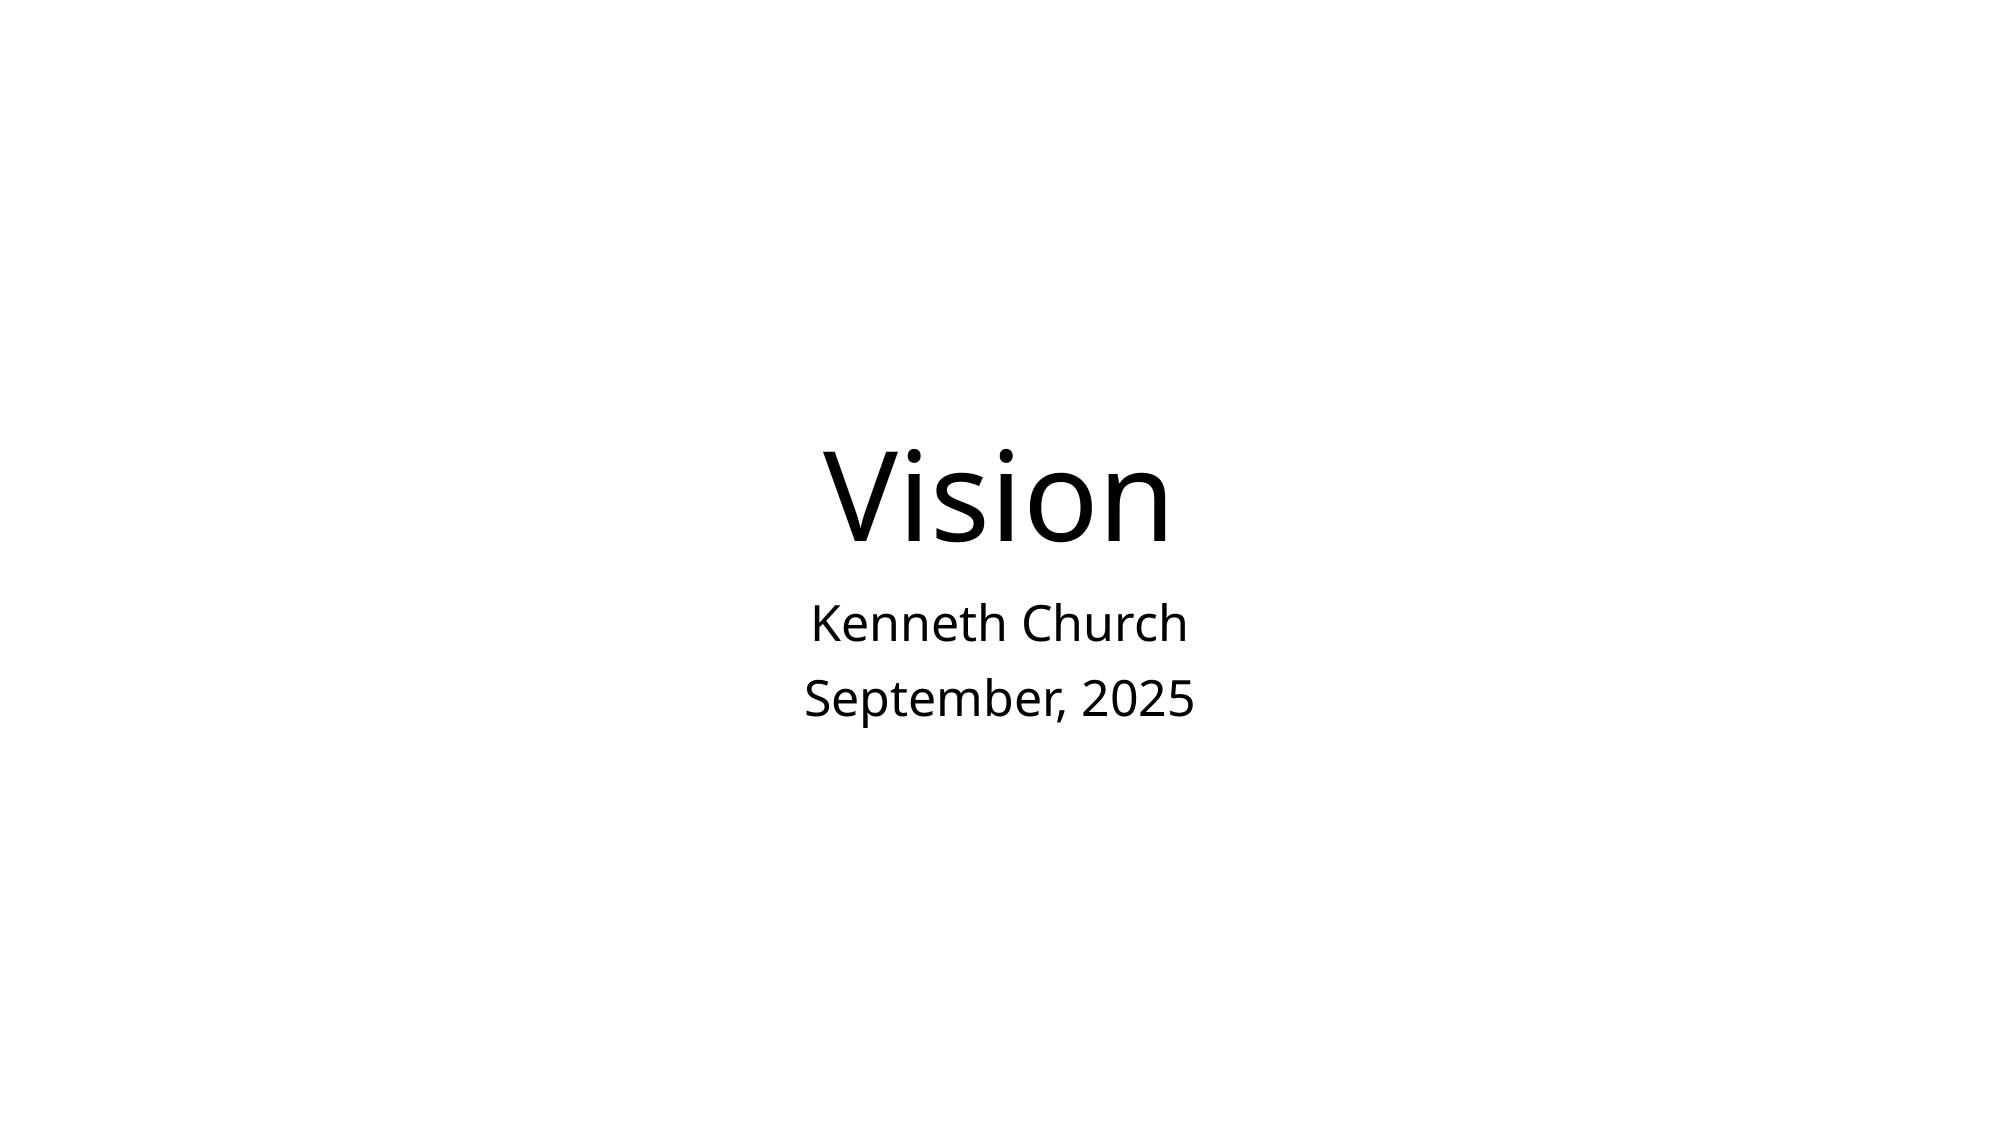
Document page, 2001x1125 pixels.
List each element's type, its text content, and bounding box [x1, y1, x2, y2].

subtitle Kenneth Church September, 2025 [249, 590, 1750, 863]
title Vision [249, 184, 1750, 576]
